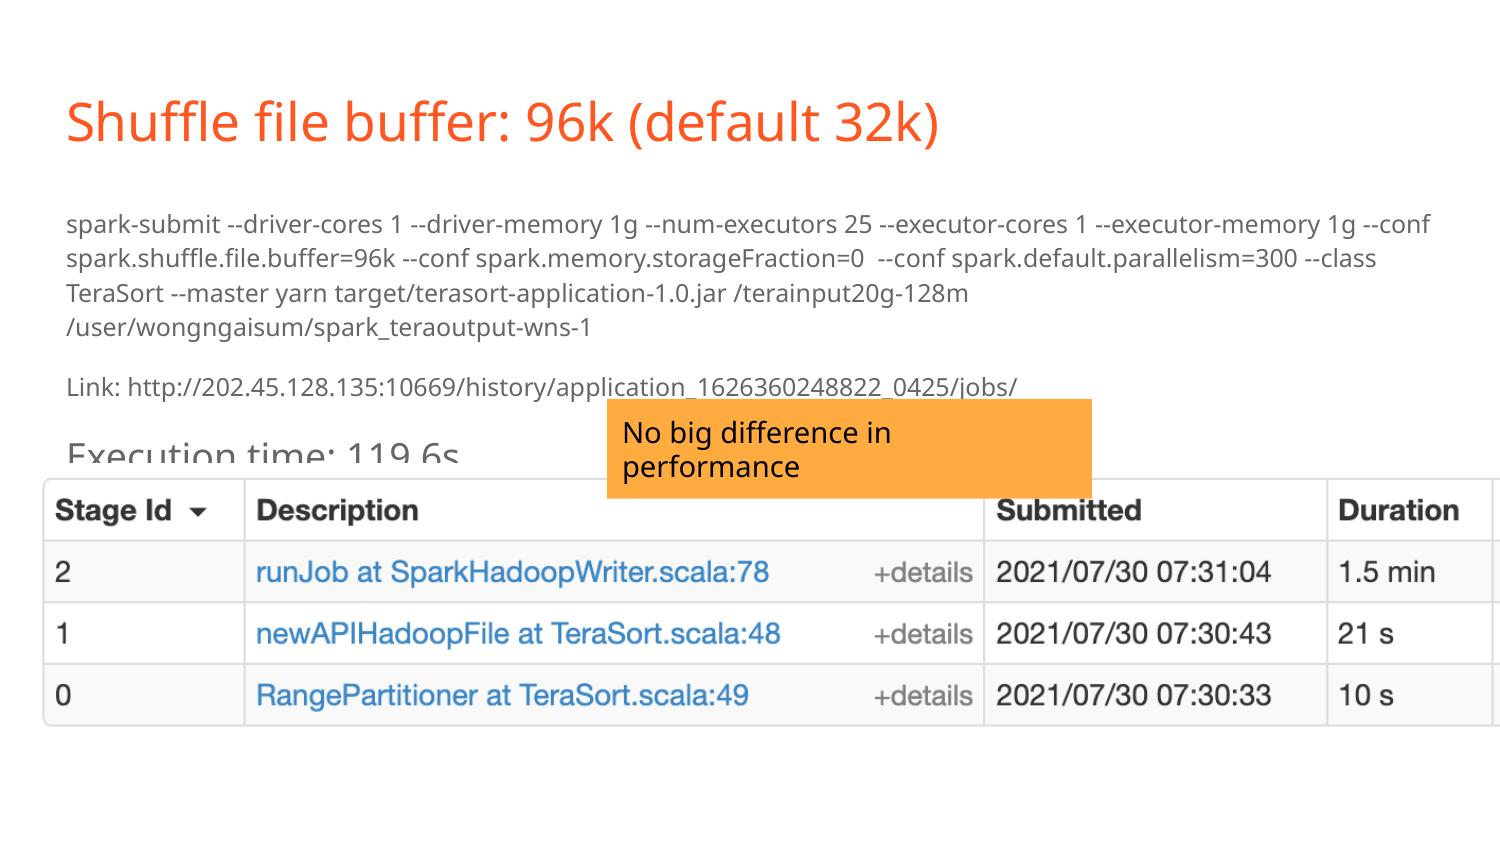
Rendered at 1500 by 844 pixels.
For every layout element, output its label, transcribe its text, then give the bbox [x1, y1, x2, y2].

list spark-submit --driver-cores 1 --driver-memory 1g --num-executors 25 --executor-cores 1 --executor-memory 1g --conf spark.shuffle.file.buffer=96k --conf spark.memory.storageFraction=0 --conf spark.default.parallelism=300 --class TeraSort --master yarn target/terasort-application-1.0.jar /terainput20g-128m /user/wongngaisum/spark_teraoutput-wns-1 Link: http://202.45.128.135:10669/history/application_1626360248822_0425/jobs/ Execution time: 119.6s [51, 189, 1449, 461]
title Shuffle file buffer: 96k (default 32k) [51, 72, 1449, 167]
text_box No big difference in performance [607, 398, 1092, 461]
picture [0, 463, 1500, 750]
